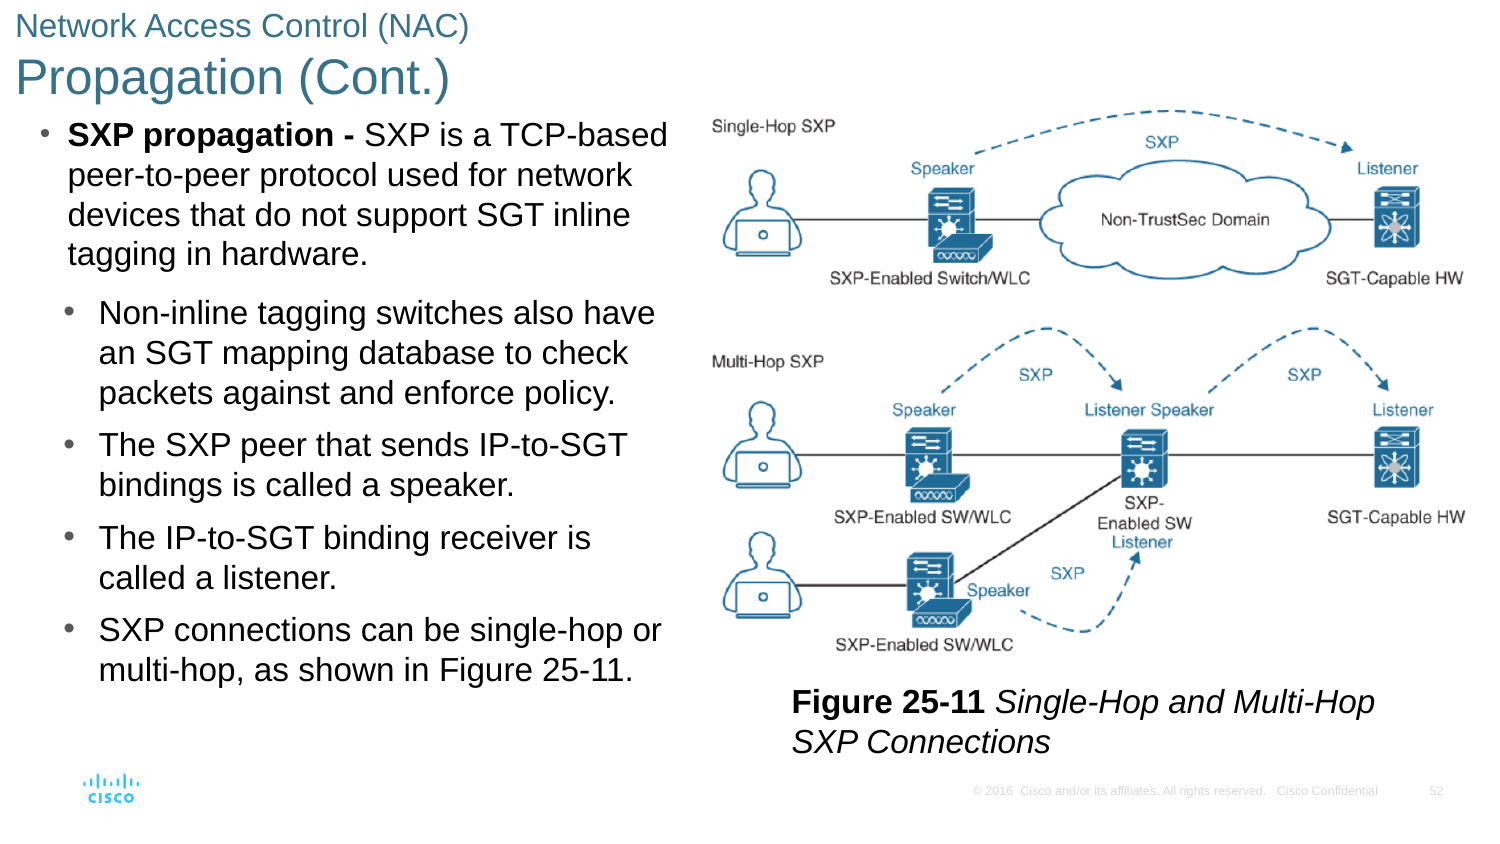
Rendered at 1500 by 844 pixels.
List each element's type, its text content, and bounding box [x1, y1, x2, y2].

picture [702, 104, 1475, 661]
list SXP propagation - SXP is a TCP-based peer-to-peer protocol used for network devices that do not support SGT inline tagging in hardware. Non-inline tagging switches also have an SGT mapping database to check packets against and enforce policy. The SXP peer that sends IP-to-SGT bindings is called a speaker. The IP-to-SGT binding receiver is called a listener. SXP connections can be single-hop or multi-hop, as shown in Figure 25-11. [24, 105, 704, 769]
text_box Figure 25-11 Single-Hop and Multi-Hop SXP Connections [776, 672, 1401, 768]
title Network Access Control (NAC) Propagation (Cont.) [0, 0, 1460, 109]
